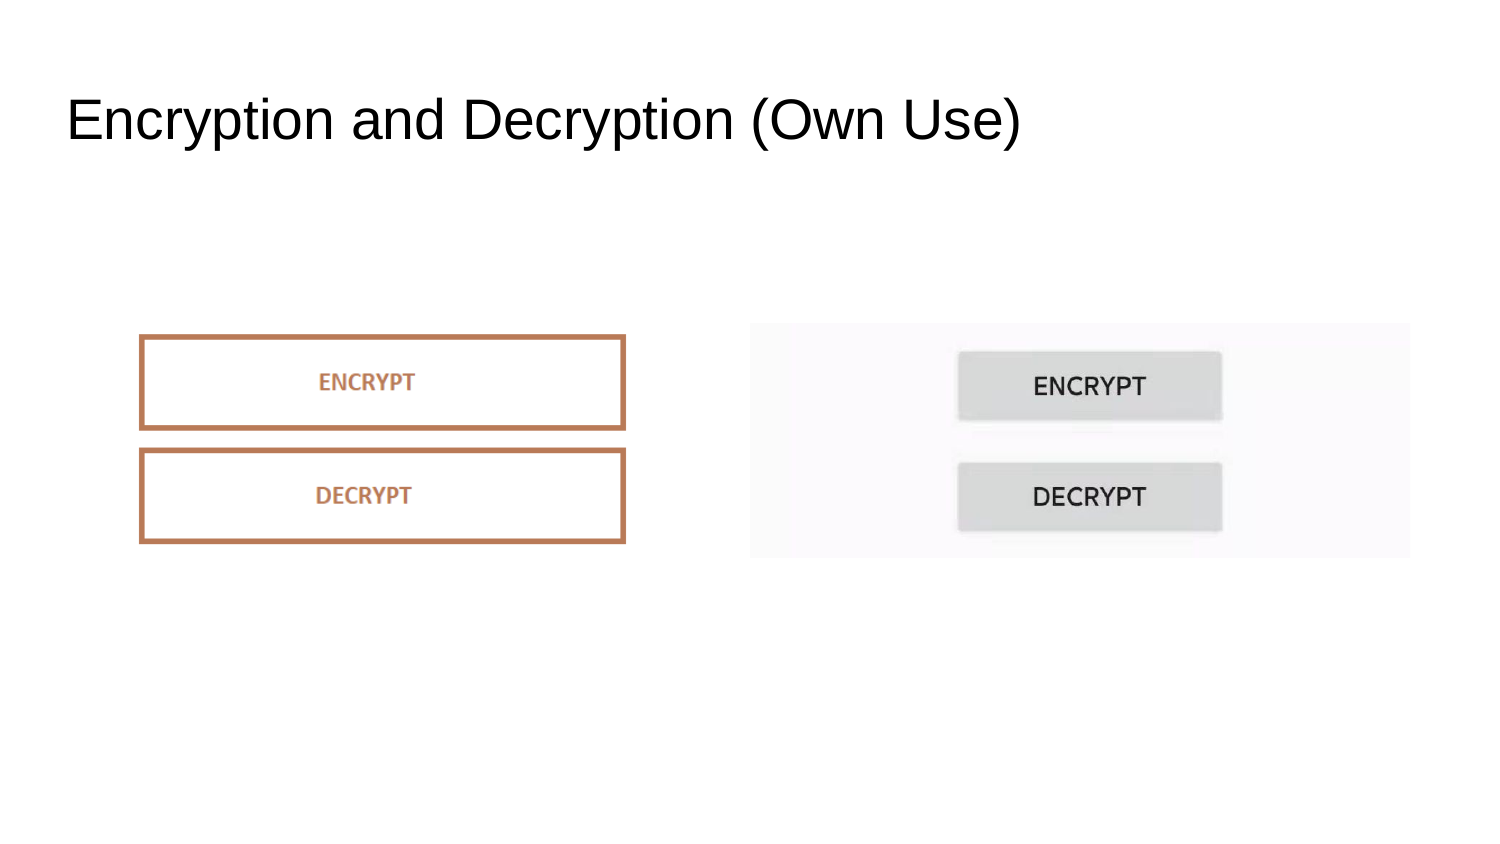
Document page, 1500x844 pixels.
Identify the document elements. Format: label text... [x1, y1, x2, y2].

picture [111, 323, 654, 559]
picture [749, 323, 1411, 559]
title Encryption and Decryption (Own Use) [51, 72, 1449, 167]
